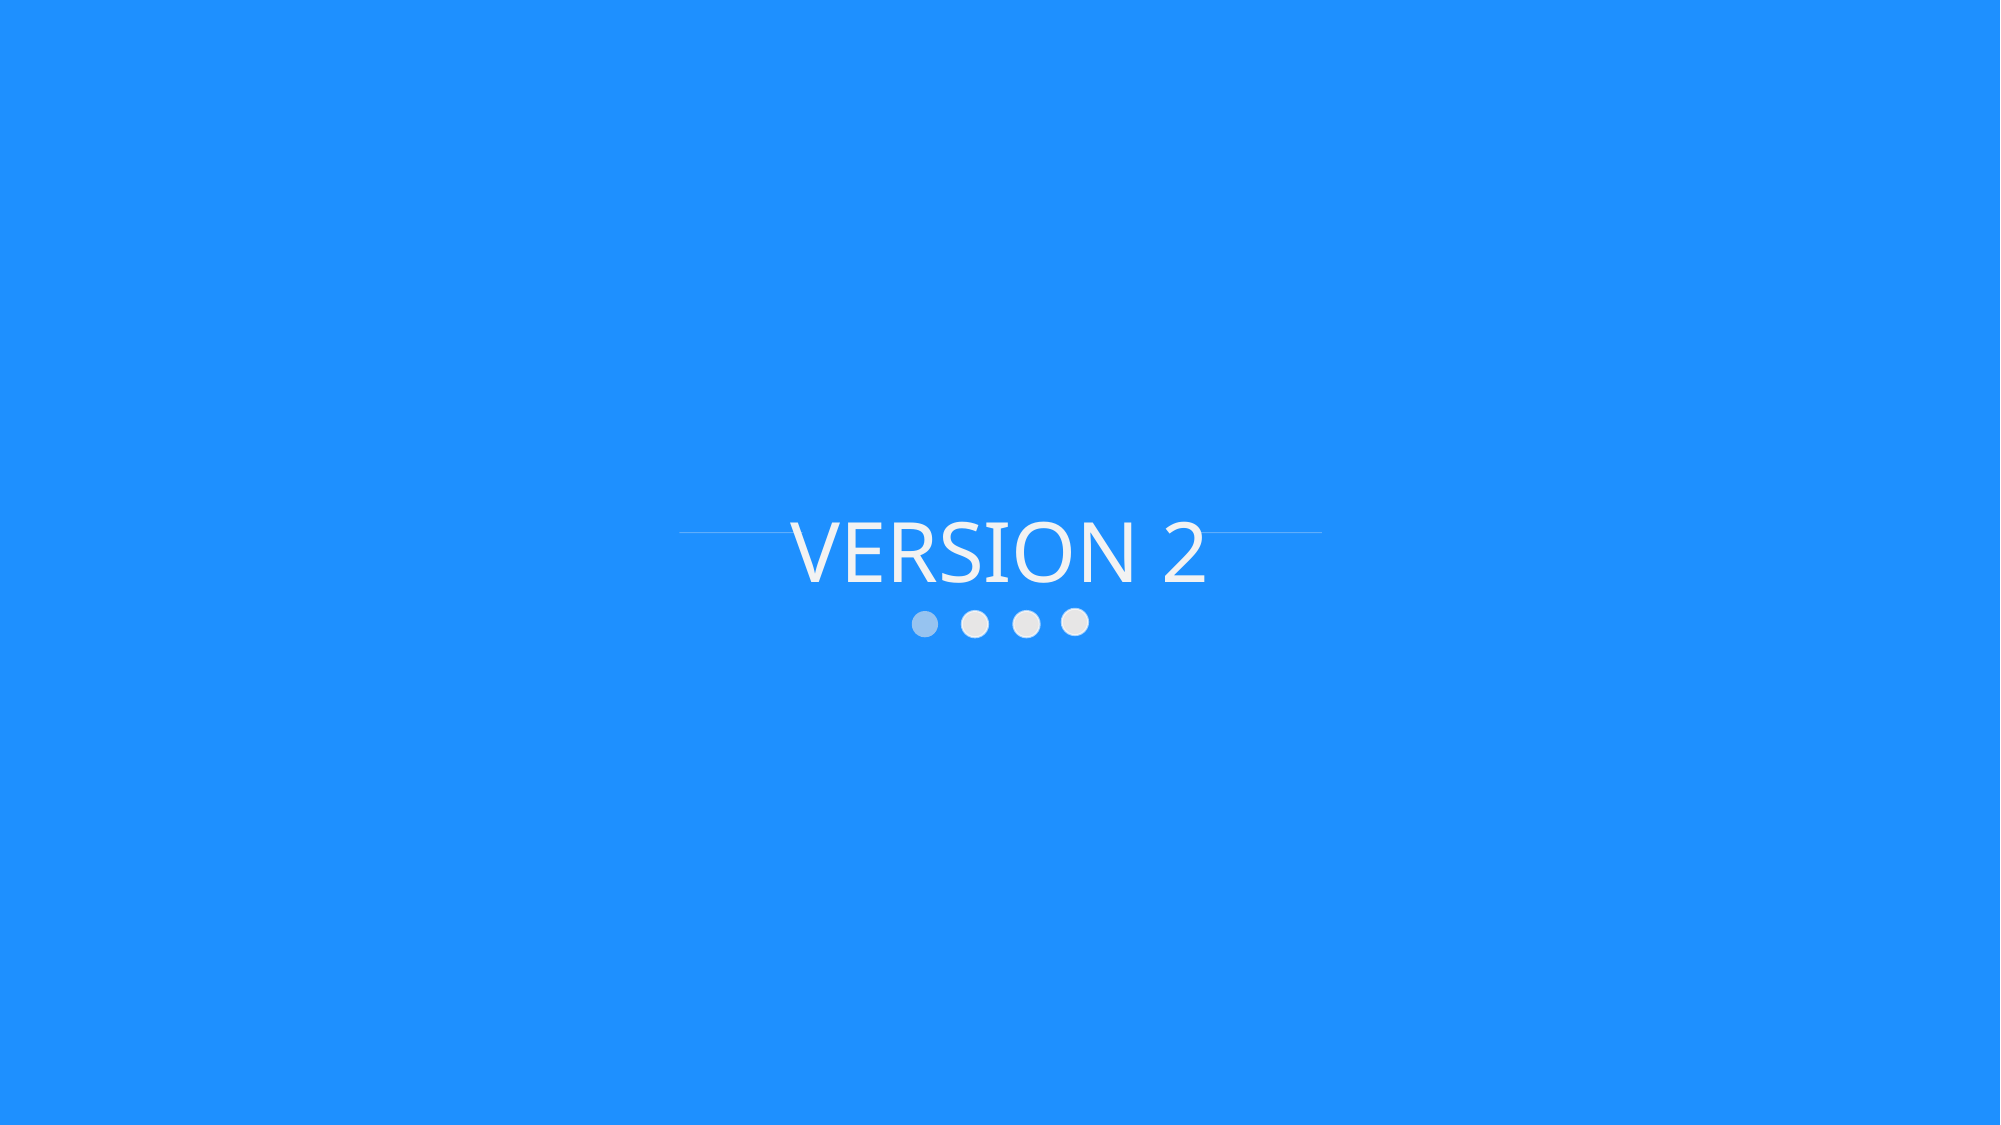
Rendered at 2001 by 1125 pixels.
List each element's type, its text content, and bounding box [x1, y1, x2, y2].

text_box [911, 608, 1089, 638]
text_box VERSION 2 [775, 442, 1225, 532]
text_box VERSION 2 [775, 533, 1225, 607]
